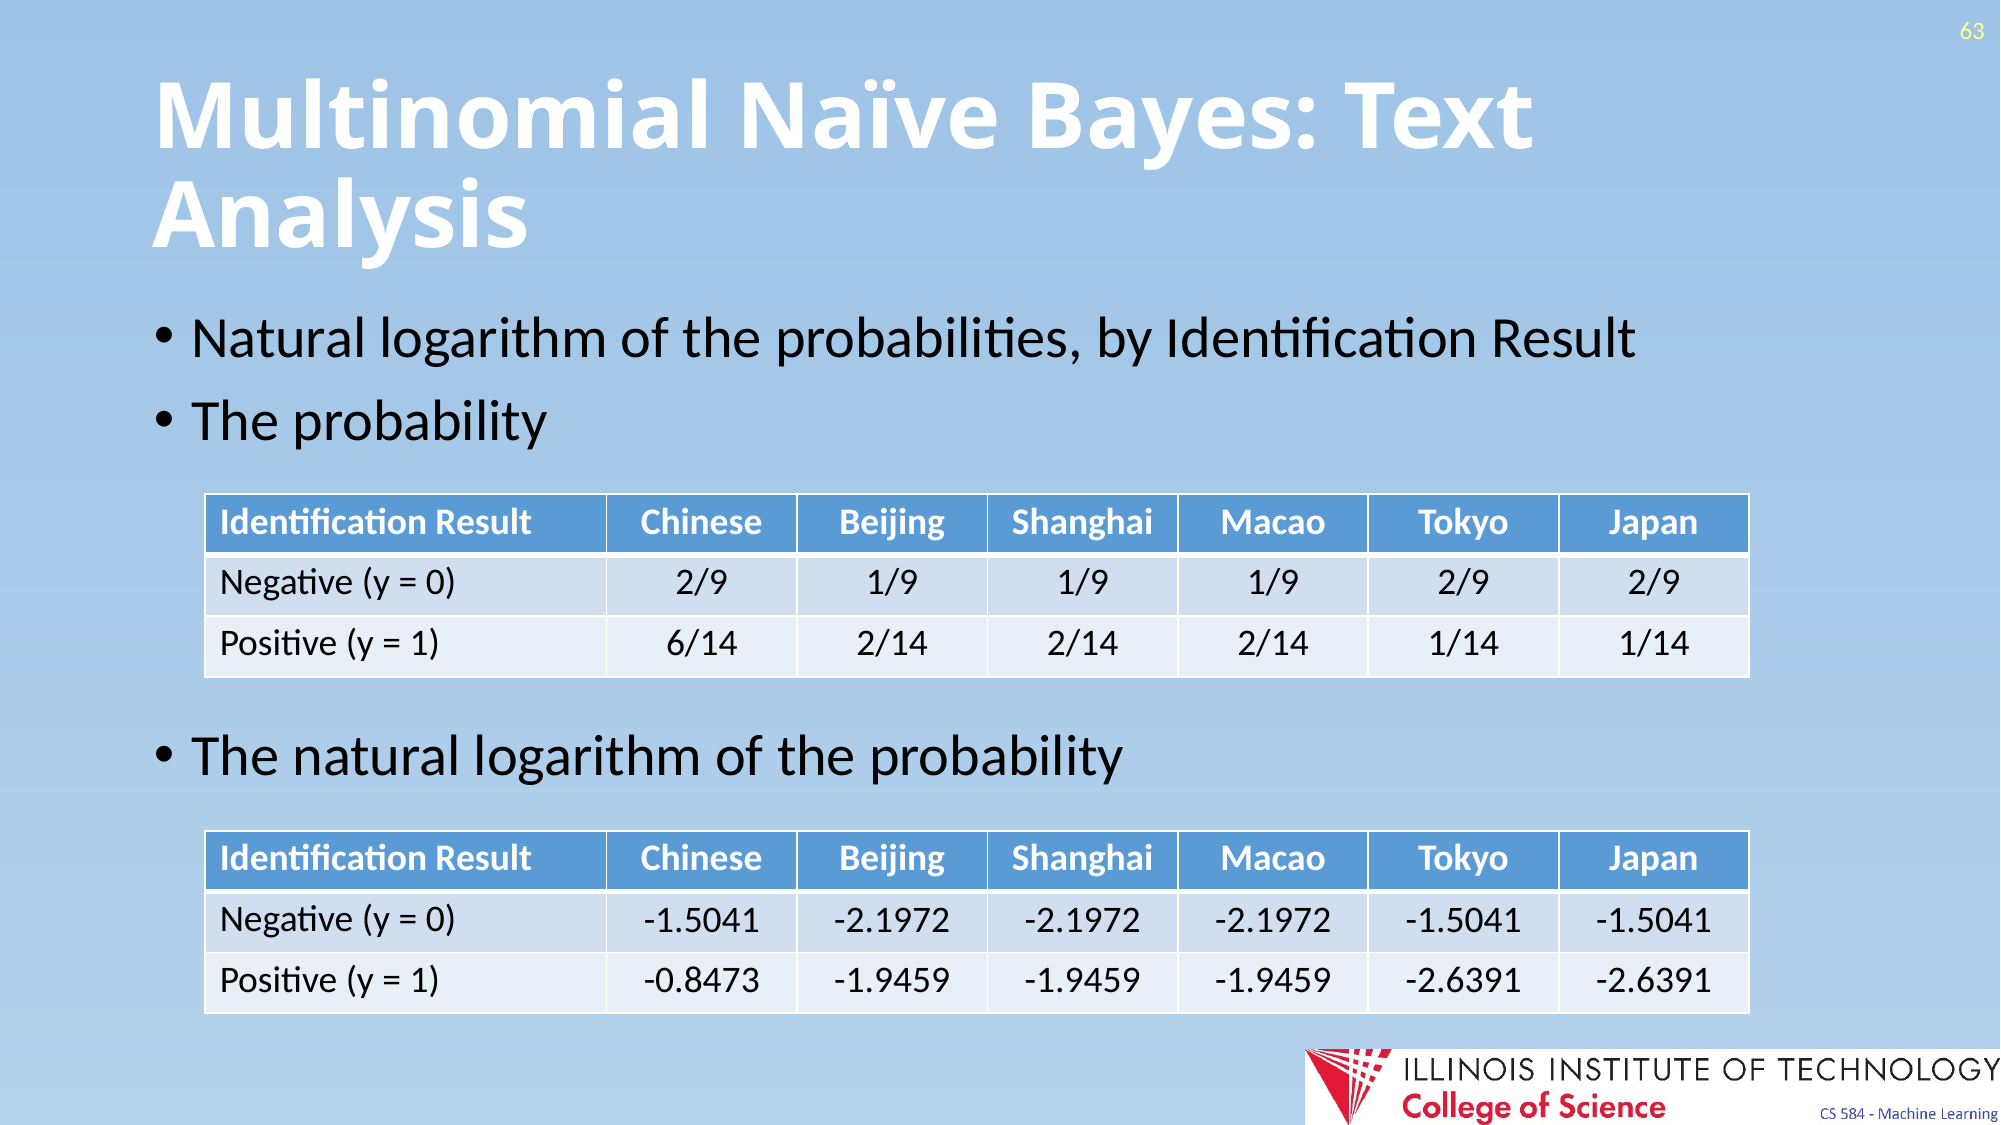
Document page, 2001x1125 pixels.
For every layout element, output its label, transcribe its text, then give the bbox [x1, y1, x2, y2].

table_header Identification Result [206, 832, 606, 889]
table_header Chinese [607, 832, 796, 889]
table_cell Positive (y = 1) [206, 617, 606, 676]
table_cell 1/14 [1560, 617, 1748, 676]
table_header Beijing [798, 495, 987, 552]
table_cell 2/9 [1560, 558, 1748, 615]
table_cell 1/14 [1369, 617, 1558, 676]
table_cell -2.6391 [1560, 953, 1748, 1012]
table_cell -1.5041 [607, 894, 796, 952]
table_cell -2.1972 [1179, 894, 1367, 952]
table_cell -2.1972 [988, 894, 1177, 952]
table_cell -1.9459 [798, 953, 987, 1012]
table_header Shanghai [988, 495, 1177, 552]
slide_number 63 [1550, 0, 2000, 60]
table_cell 2/9 [1369, 558, 1558, 615]
table_header Tokyo [1369, 832, 1558, 889]
table_header Macao [1179, 495, 1367, 552]
table_cell 2/14 [798, 617, 987, 676]
table_cell 2/14 [1179, 617, 1367, 676]
table_header Japan [1560, 832, 1748, 889]
table_cell -1.5041 [1369, 894, 1558, 952]
table_cell -1.9459 [1179, 953, 1367, 1012]
table_header Beijing [798, 832, 987, 889]
table_header Identification Result [206, 495, 606, 552]
list Natural logarithm of the probabilities, by Identification Result The probability The natural logarithm of the probability [139, 299, 1864, 1014]
table_header Japan [1560, 495, 1748, 552]
table_cell -1.5041 [1560, 894, 1748, 952]
table_header Macao [1179, 832, 1367, 889]
table_cell 2/14 [988, 617, 1177, 676]
table_cell Negative (y = 0) [206, 894, 606, 952]
table_cell 2/9 [607, 558, 796, 615]
table_header Shanghai [988, 832, 1177, 889]
table_cell Negative (y = 0) [206, 558, 606, 615]
table_cell -2.1972 [798, 894, 987, 952]
table_cell 1/9 [1179, 558, 1367, 615]
table_cell Positive (y = 1) [206, 953, 606, 1012]
table_cell 6/14 [607, 617, 796, 676]
table_cell 1/9 [798, 558, 987, 615]
table_header Chinese [607, 495, 796, 552]
table_cell -2.6391 [1369, 953, 1558, 1012]
table_header Tokyo [1369, 495, 1558, 552]
table_cell 1/9 [988, 558, 1177, 615]
table_cell -1.9459 [988, 953, 1177, 1012]
table_cell -0.8473 [607, 953, 796, 1012]
picture [1305, 1049, 2000, 1125]
title Multinomial Naïve Bayes: Text Analysis [137, 59, 1863, 278]
